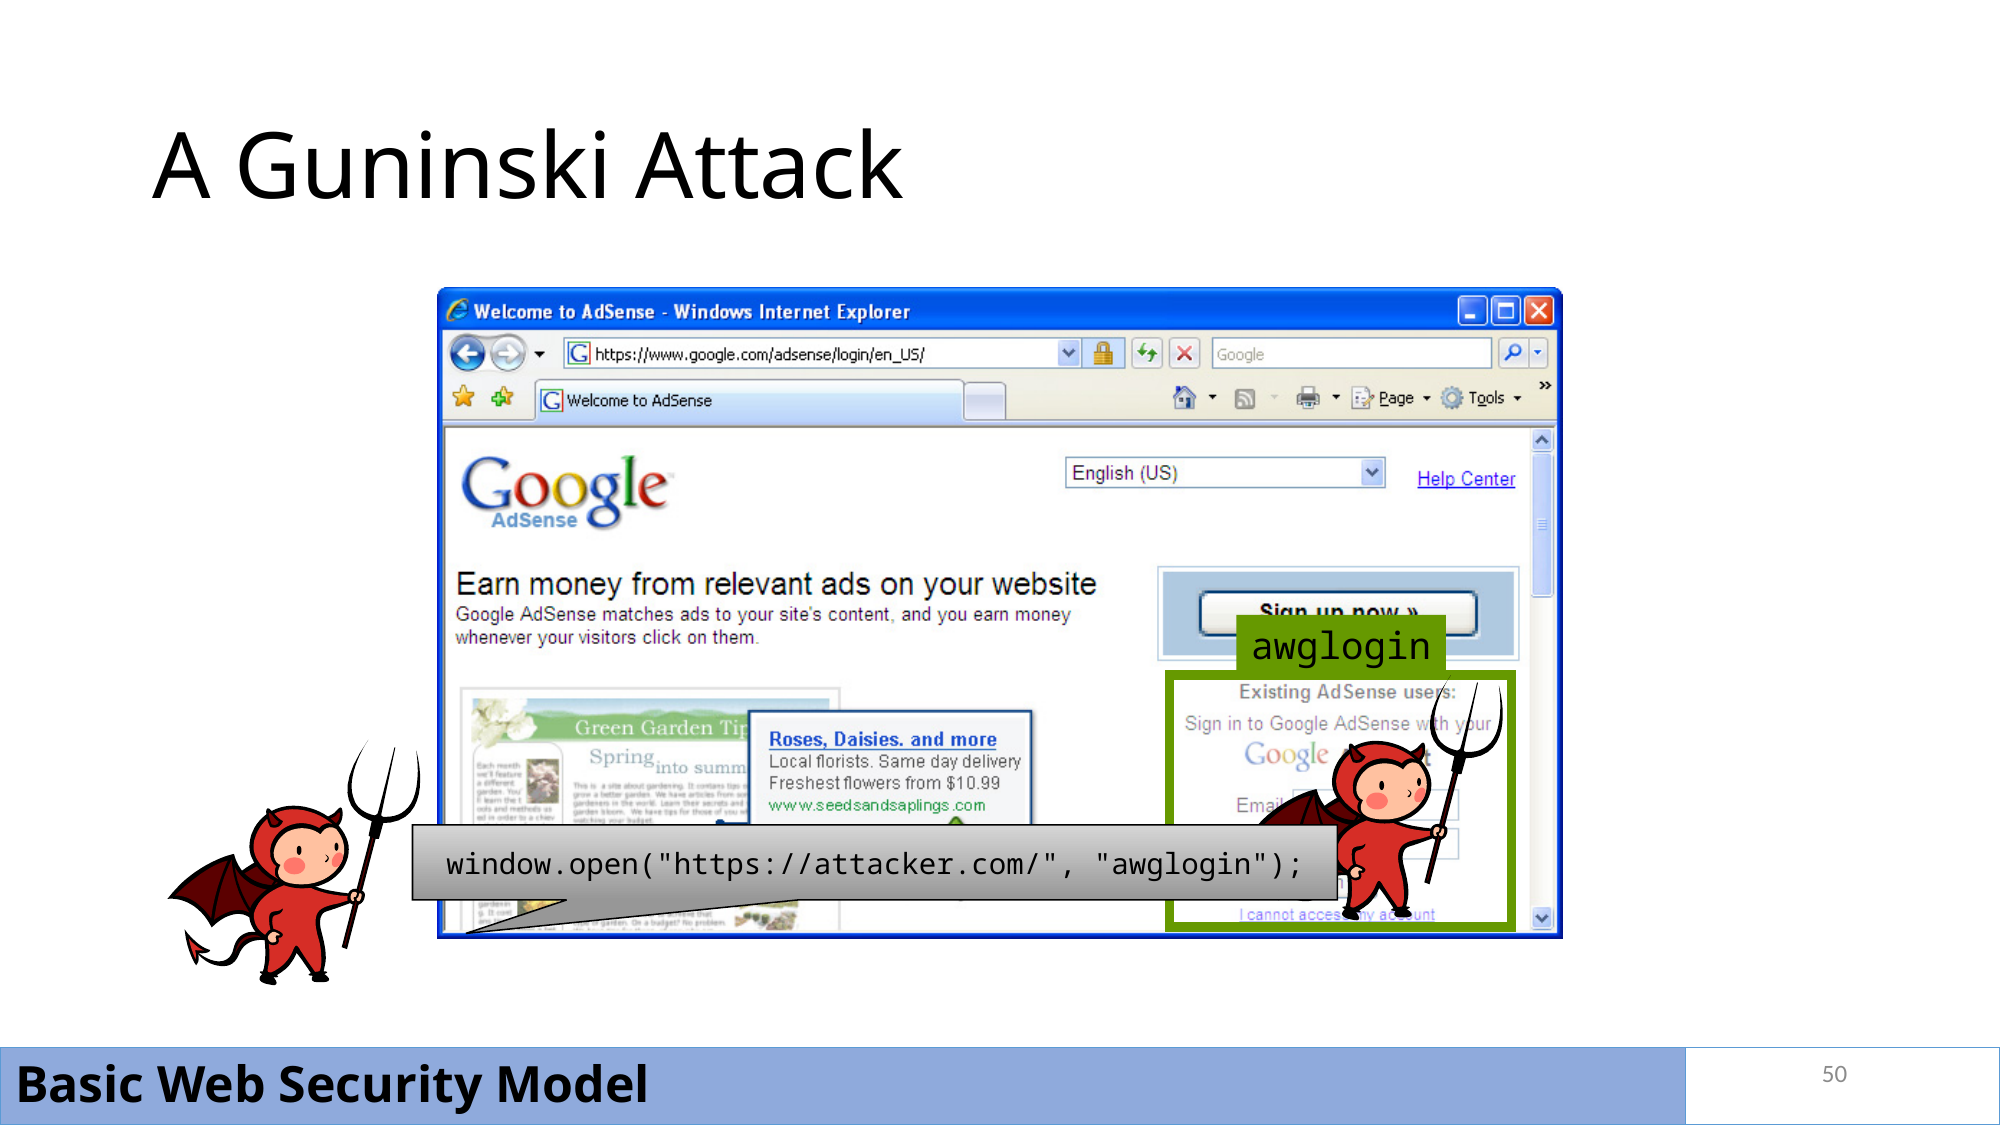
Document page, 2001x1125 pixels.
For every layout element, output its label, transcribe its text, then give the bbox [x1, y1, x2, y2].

slide_number 50 [1412, 1042, 1863, 1103]
text_box Basic Web Security Model [0, 1047, 1685, 1125]
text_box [1166, 674, 1517, 928]
picture [167, 287, 1563, 986]
text_box [1685, 1047, 2000, 1125]
title A Guninski Attack [137, 59, 1863, 278]
